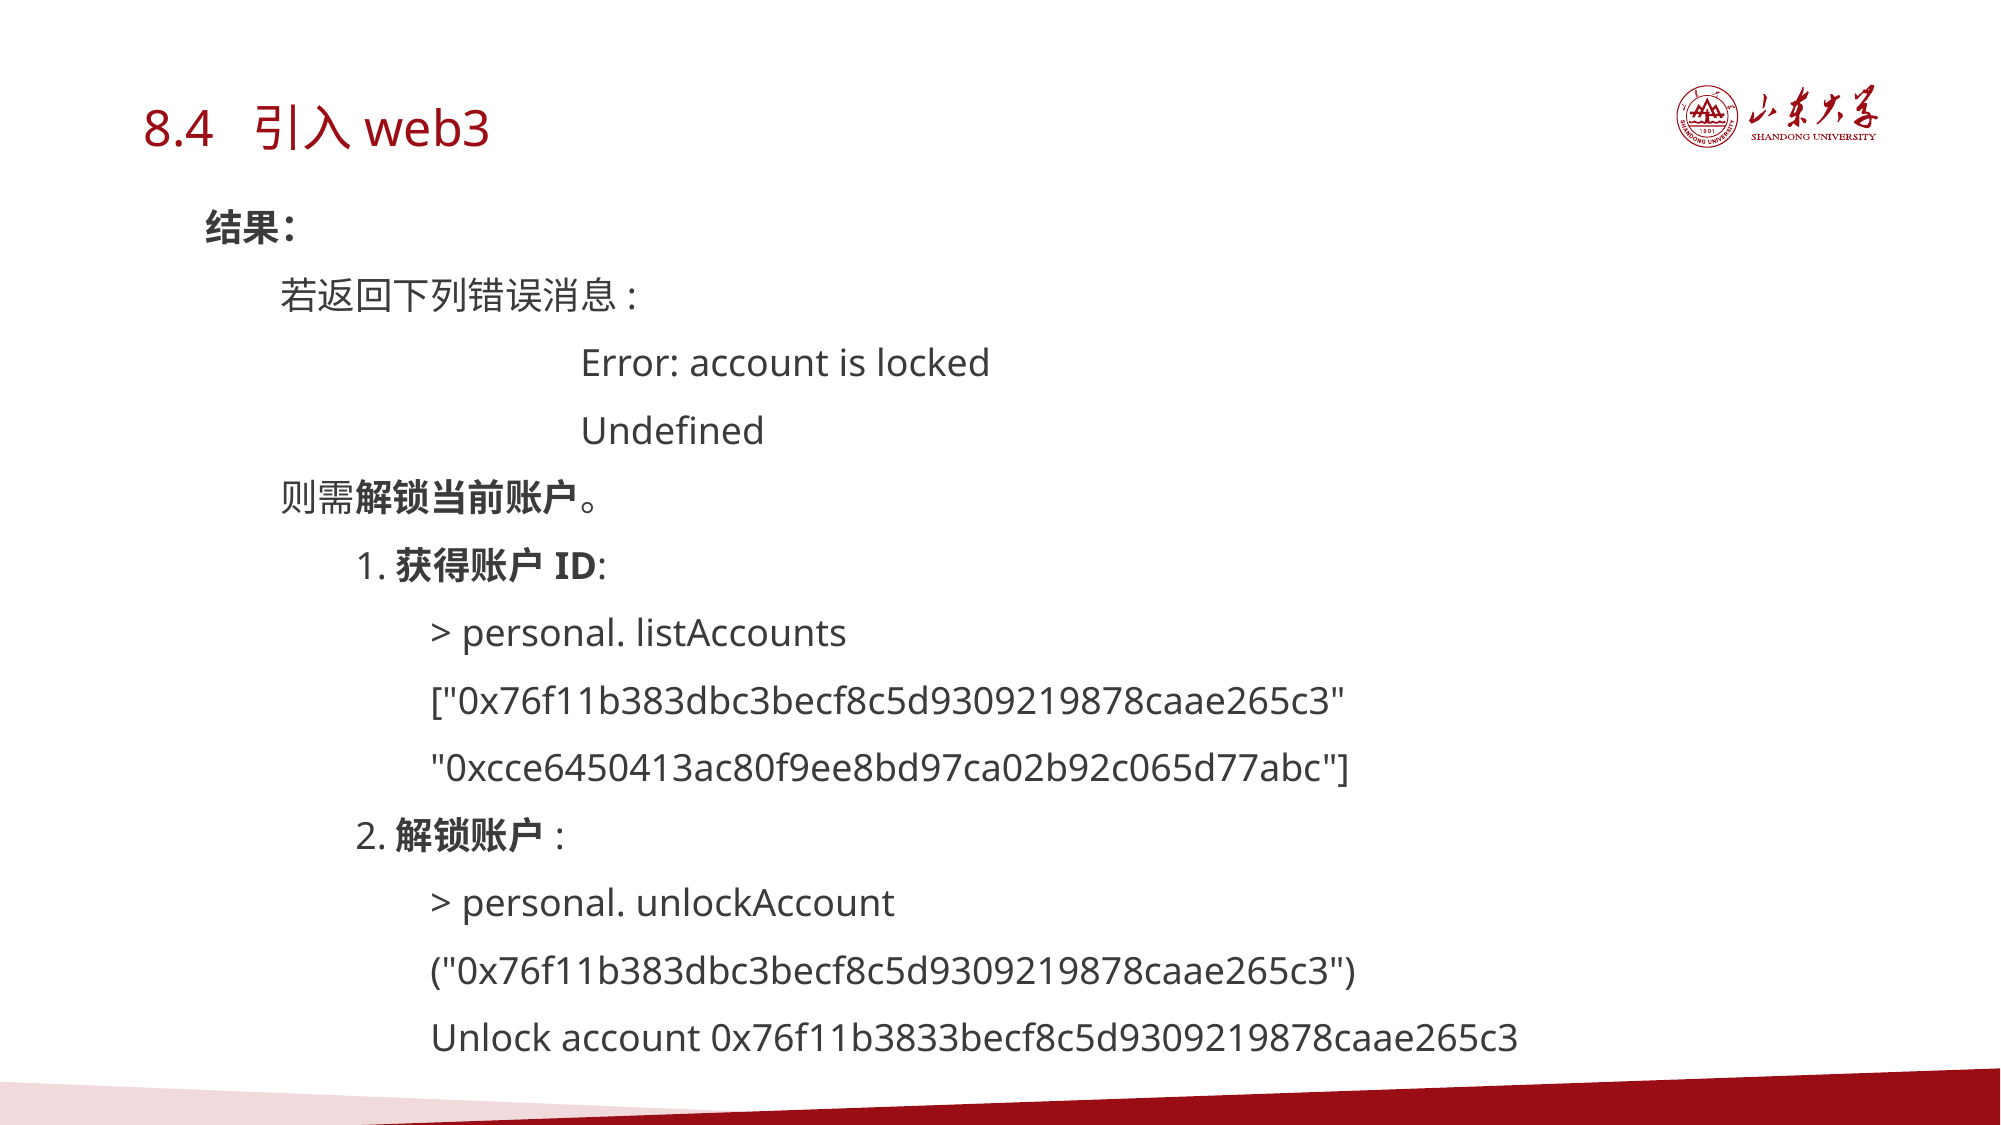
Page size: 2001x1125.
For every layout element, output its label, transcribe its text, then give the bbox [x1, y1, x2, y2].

text_box 结果： 若返回下列错误消息: Error: account is locked Undefined 则需解锁当前账户。 1.获得账户ID: > personal. listAccounts ["0x76f11b383dbc3becf8c5d9309219878caae265c3" "0xcce6450413ac80f9ee8bd97ca02b92c065d77abc"] 2.解锁账户: > personal. unlockAccount ("0x76f11b383dbc3becf8c5d9309219878caae265c3") Unlock account 0x76f11b3833becf8c5d9309219878caae265c3 [190, 174, 1825, 1112]
text_box 8.4 引入web3 [129, 88, 1032, 164]
